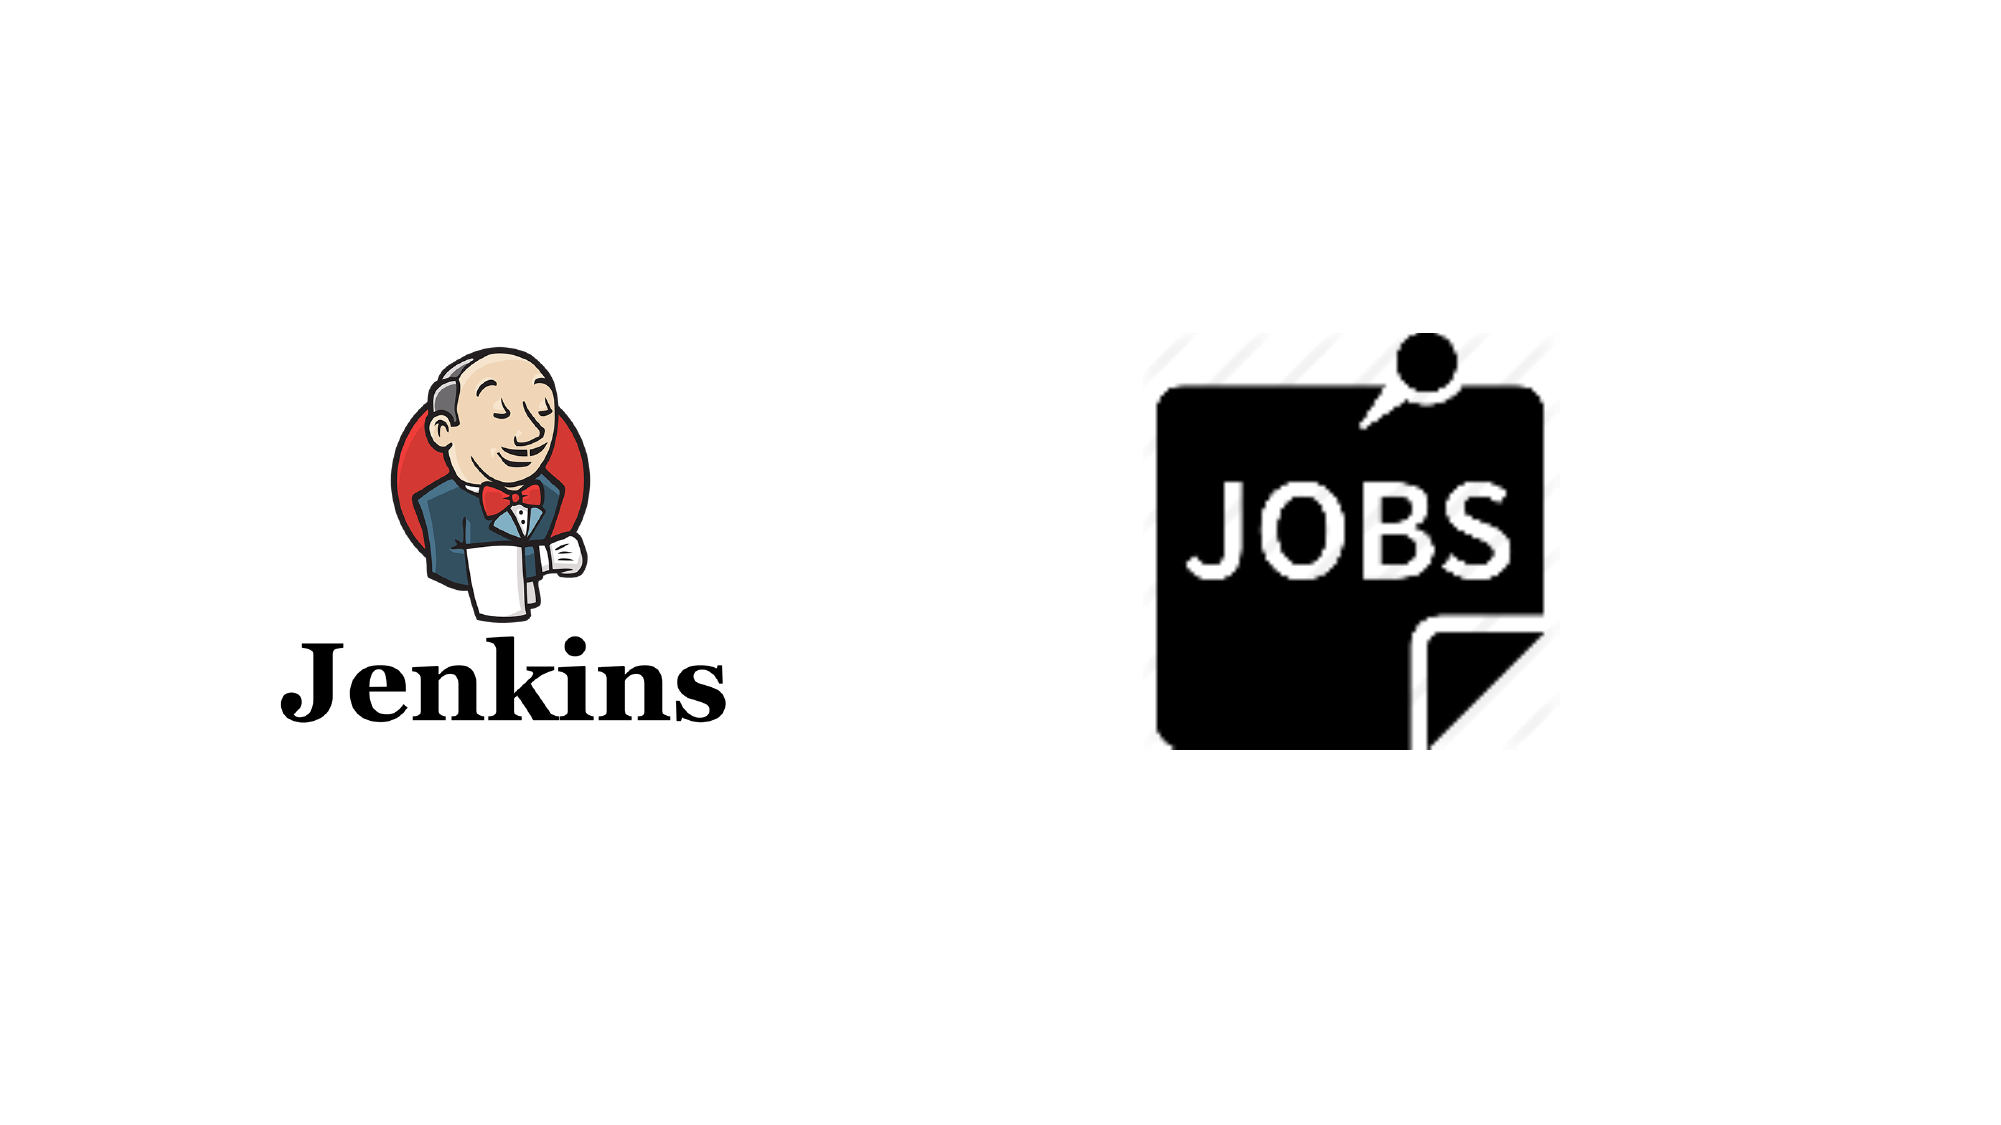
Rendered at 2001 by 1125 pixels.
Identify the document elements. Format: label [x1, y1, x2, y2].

picture [254, 292, 752, 791]
picture [1143, 333, 1560, 750]
